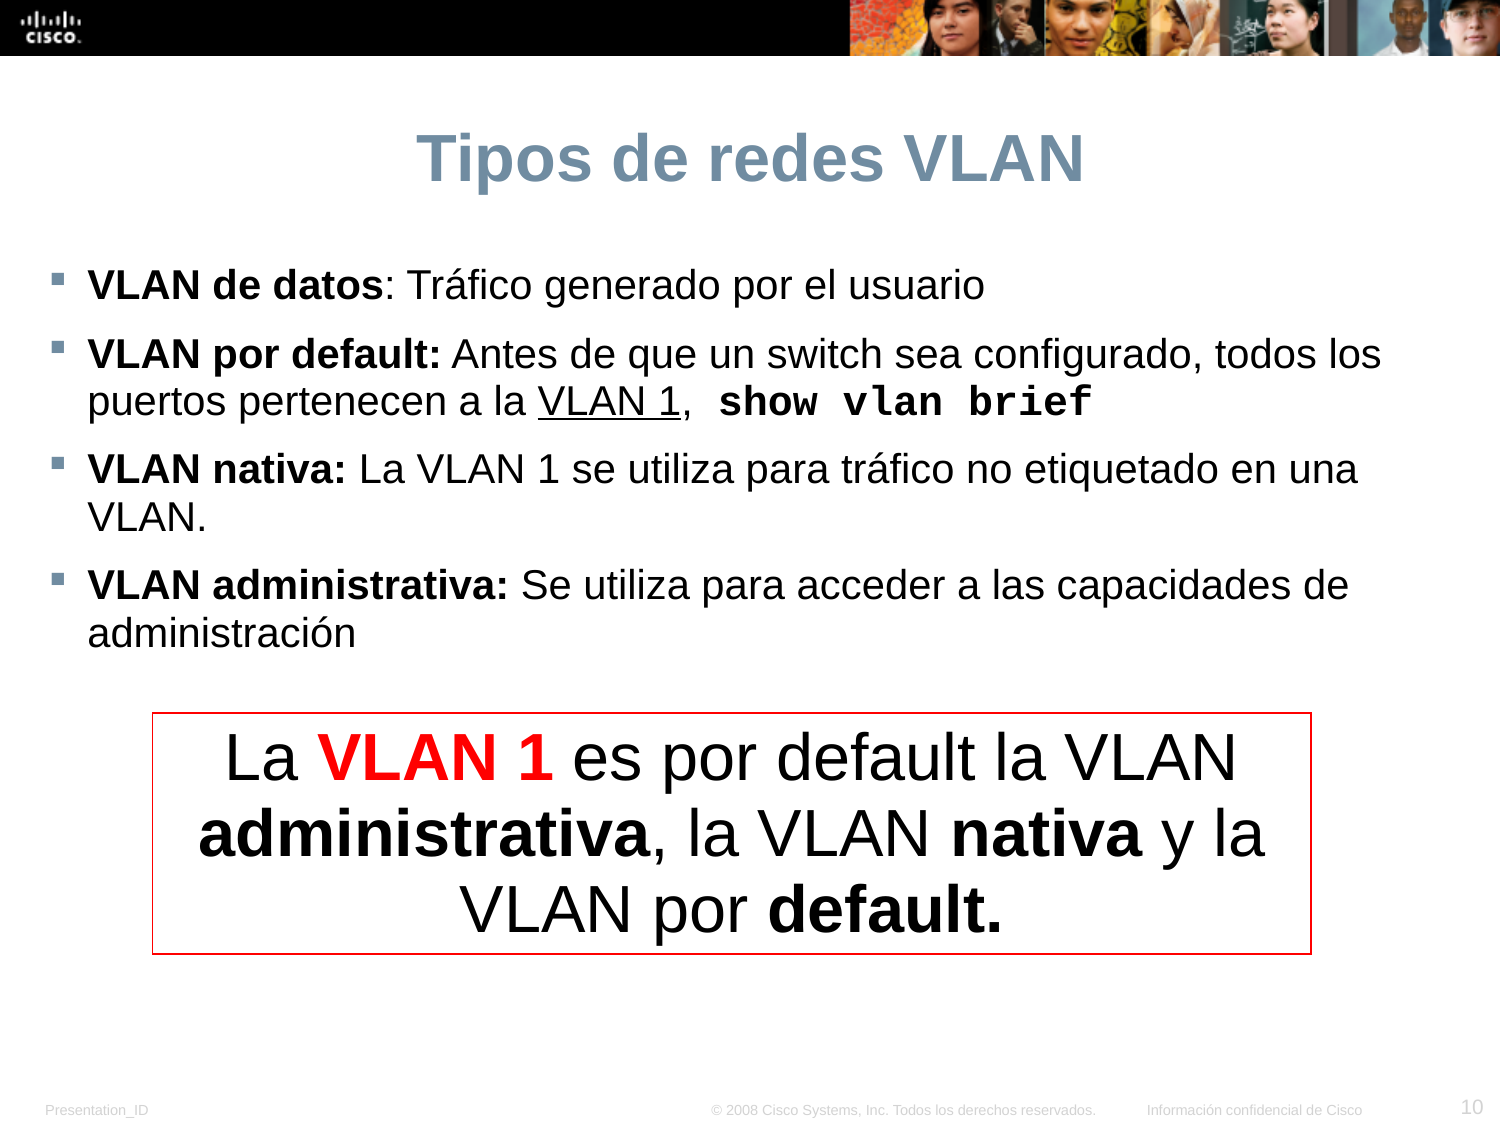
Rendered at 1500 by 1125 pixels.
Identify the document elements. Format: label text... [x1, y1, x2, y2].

text_box La VLAN 1 es por default la VLAN administrativa, la VLAN nativa y la VLAN por default. [152, 712, 1312, 954]
list VLAN de datos: Tráfico generado por el usuario VLAN por default: Antes de que un switch sea configurado, todos los puertos pertenecen a la VLAN 1, show vlan brief VLAN nativa: La VLAN 1 se utiliza para tráfico no etiquetado en una VLAN. VLAN administrativa: Se utiliza para acceder a las capacidades de administración [34, 254, 1500, 907]
picture [0, 0, 1500, 56]
title Tipos de redes VLAN [31, 64, 1471, 203]
